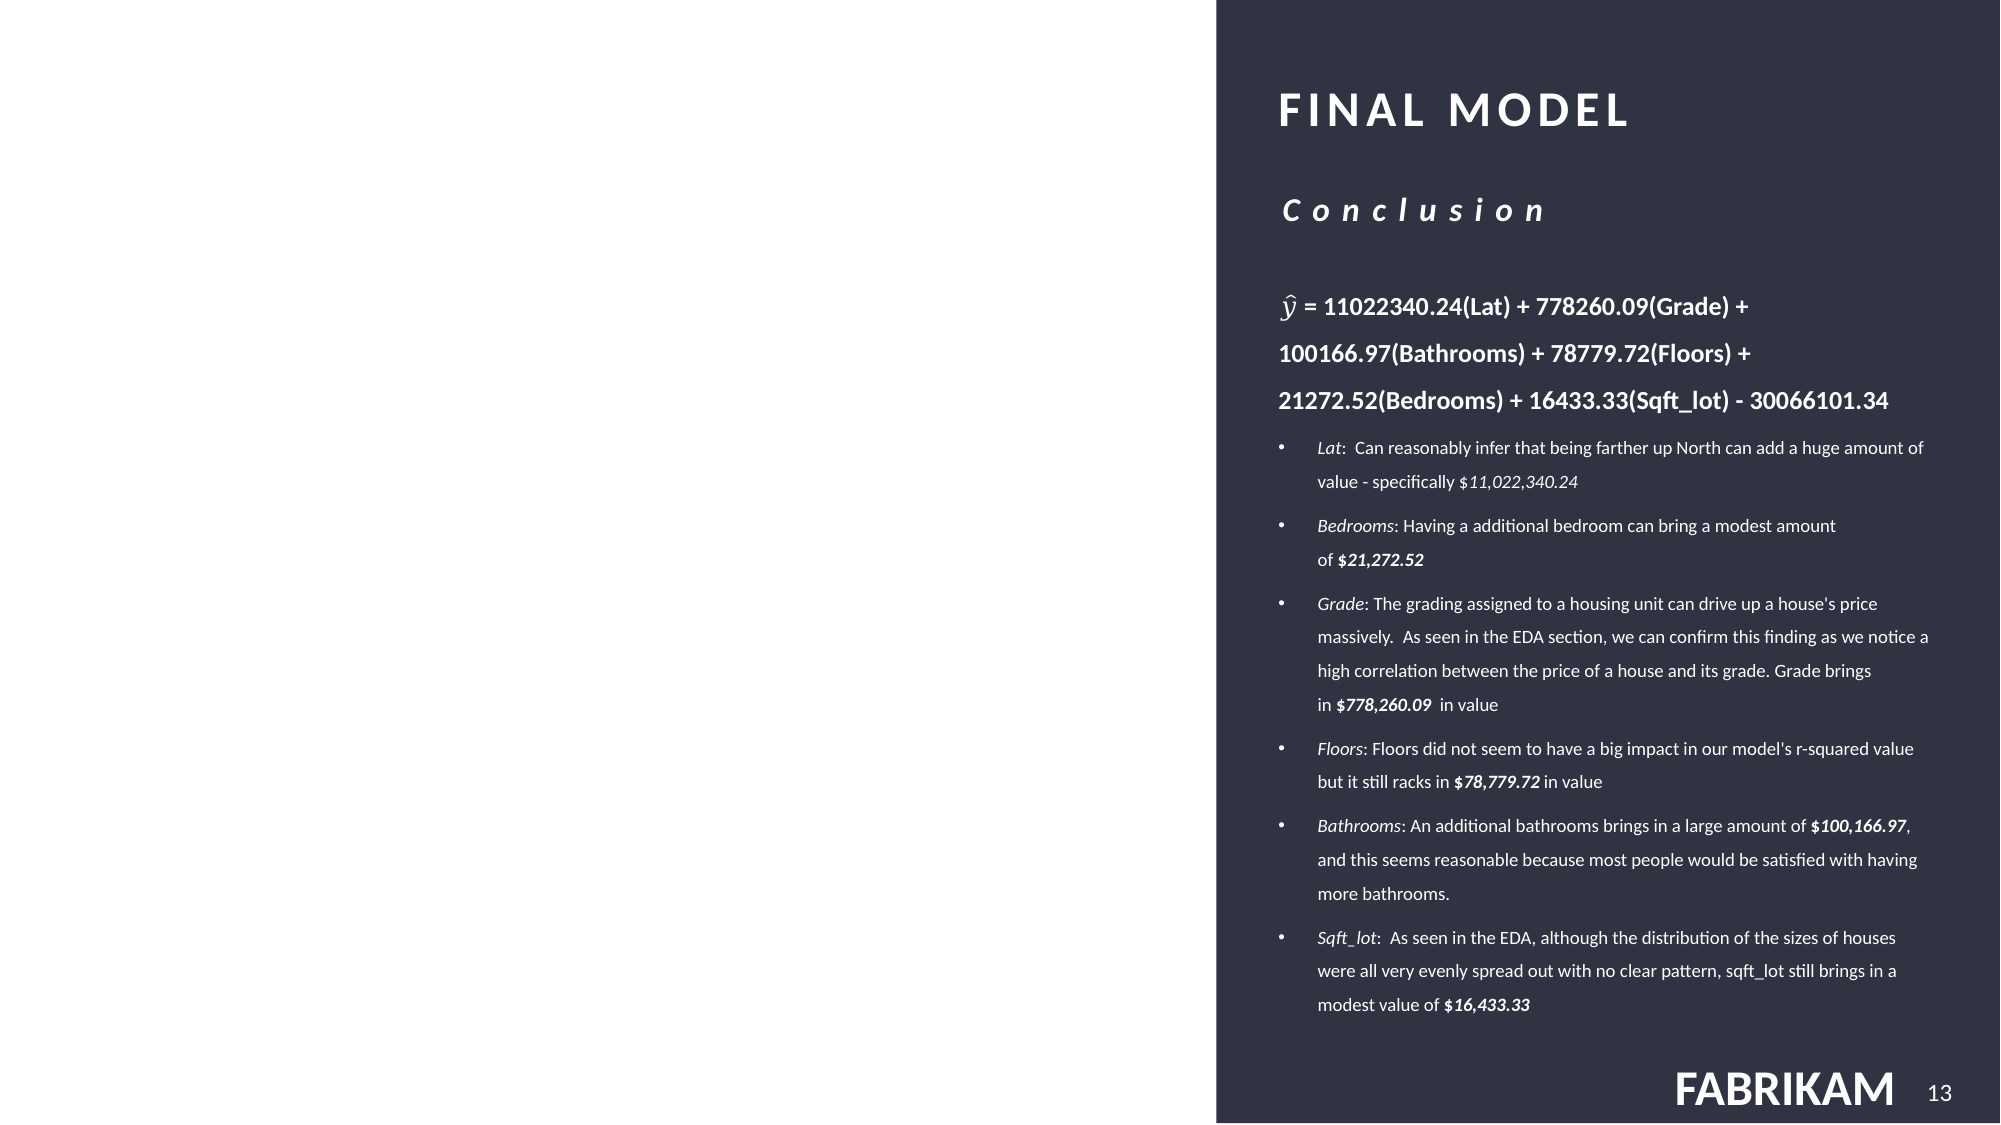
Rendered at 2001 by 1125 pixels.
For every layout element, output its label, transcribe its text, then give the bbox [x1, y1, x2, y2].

list 𝑦̂ = 11022340.24(Lat) + 778260.09(Grade) + 100166.97(Bathrooms) + 78779.72(Floors) + 21272.52(Bedrooms) + 16433.33(Sqft_lot) - 30066101.34 Lat: Can reasonably infer that being farther up North can add a huge amount of value - specifically $11,022,340.24 Bedrooms: Having a additional bedroom can bring a modest amount of $21,272.52 Grade: The grading assigned to a housing unit can drive up a house's price massively. As seen in the EDA section, we can confirm this finding as we notice a high correlation between the price of a house and its grade. Grade brings in $778,260.09 in value Floors: Floors did not seem to have a big impact in our model's r-squared value but it still racks in $78,779.72 in value Bathrooms: An additional bathrooms brings in a large amount of $100,166.97, and this seems reasonable because most people would be satisfied with having more bathrooms. Sqft_lot: As seen in the EDA, although the distribution of the sizes of houses were all very evenly spread out with no clear pattern, sqft_lot still brings in a modest value of $16,433.33 [1278, 266, 1938, 1028]
list Conclusion [1282, 164, 1938, 232]
title Final model [1278, 59, 1938, 154]
slide_number 13 [1894, 1061, 1968, 1121]
chart [0, 0, 1217, 1125]
